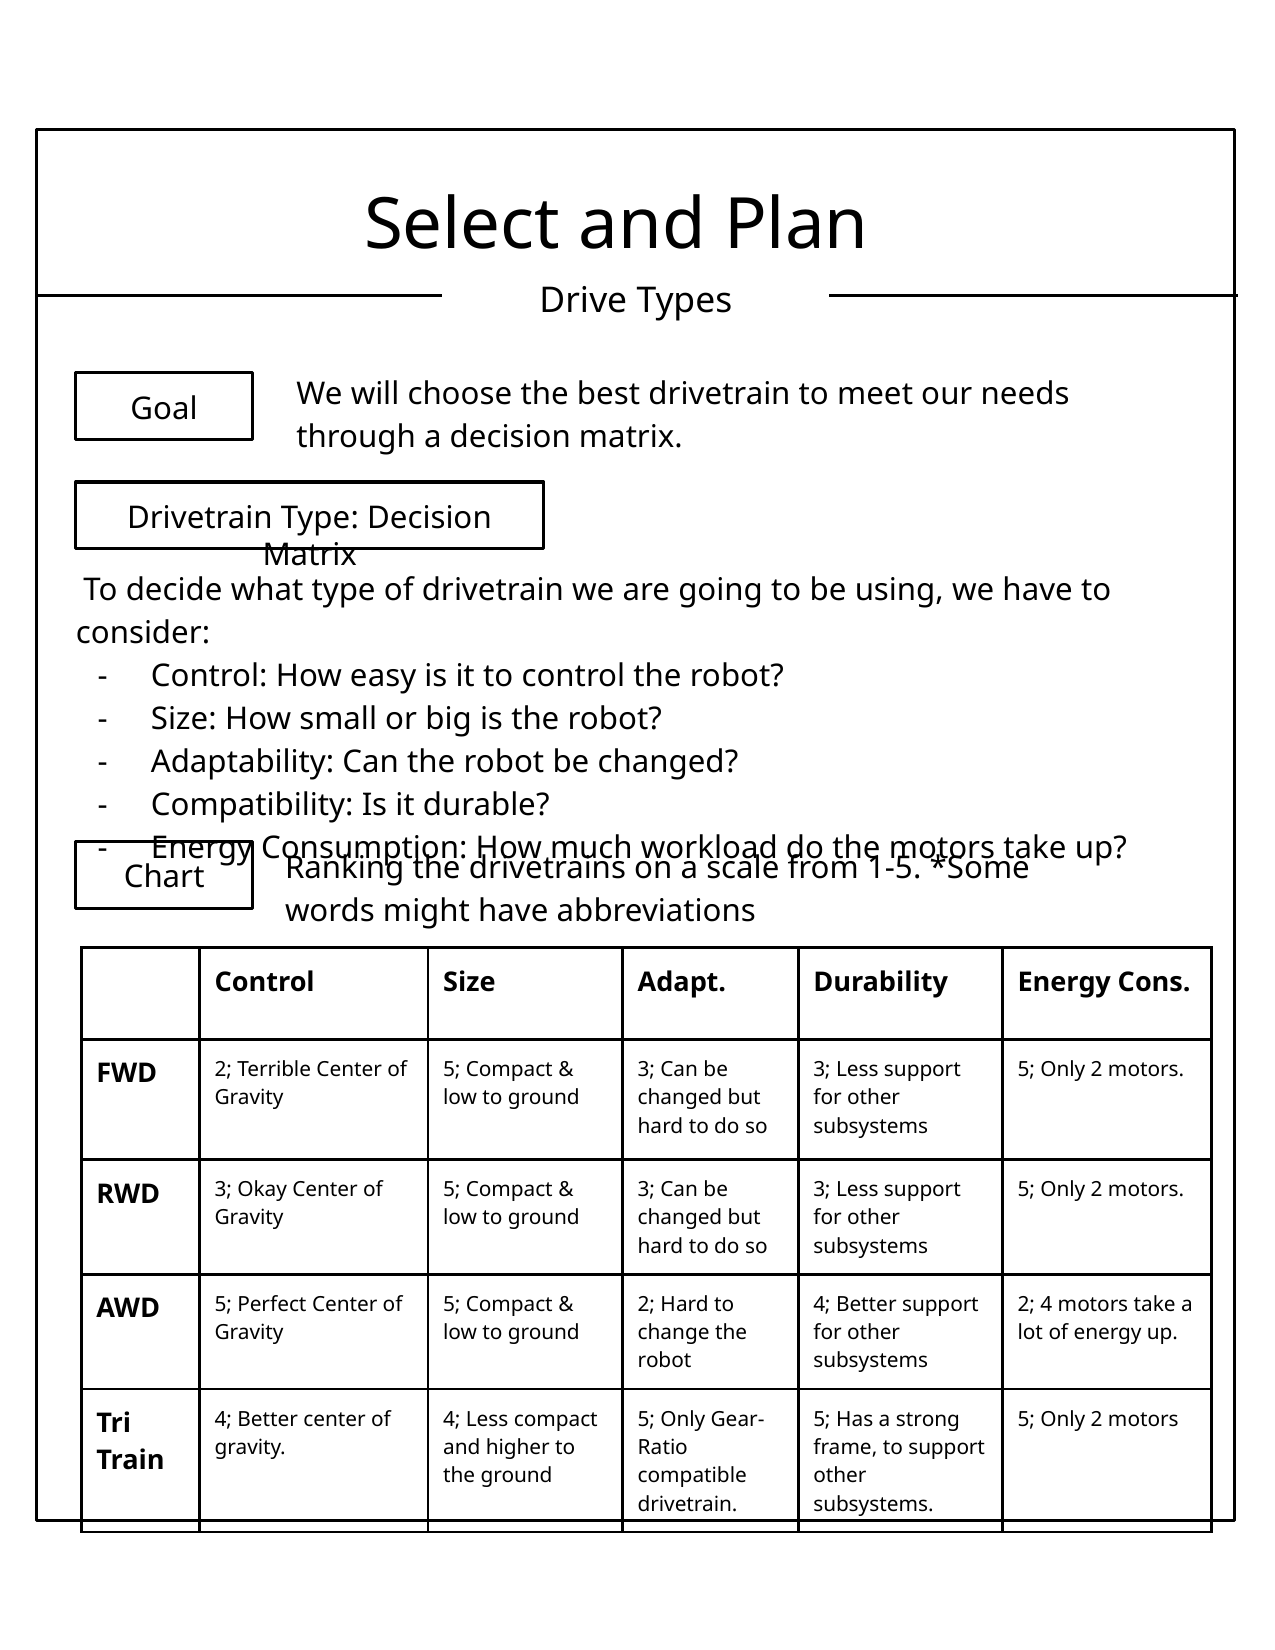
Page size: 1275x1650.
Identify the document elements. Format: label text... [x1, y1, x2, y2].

table_cell 4; Less compact and higher to the ground [429, 1390, 621, 1531]
table_header Size [429, 949, 621, 1038]
table_cell 5; Compact & low to ground [429, 1041, 621, 1158]
table_cell 3; Can be changed but hard to do so [624, 1041, 797, 1158]
table_cell 3; Okay Center of Gravity [201, 1161, 427, 1273]
text_box [36, 129, 51, 298]
table_cell AWD [83, 1276, 198, 1388]
table_header Adapt. [624, 949, 797, 1038]
text_box To decide what type of drivetrain we are going to be using, we have to consider: Control: How easy is it to control the robot? Size: How small or big is the robot? Adaptability: Can the robot be changed? Compatibility: Is it durable? Energy Consumption: How much workload do the motors take up? [60, 548, 1173, 827]
text_box Chart [75, 841, 253, 909]
table_cell Tri Train [83, 1390, 198, 1531]
table_cell 5; Compact & low to ground [429, 1161, 621, 1273]
table_cell RWD [83, 1161, 198, 1273]
table_cell 4; Better center of gravity. [201, 1390, 427, 1531]
table_cell 4; Better support for other subsystems [800, 1276, 1001, 1388]
table_cell 5; Perfect Center of Gravity [201, 1276, 427, 1388]
text_box [1182, 129, 1235, 294]
text_box Goal [75, 372, 253, 440]
table_header Durability [800, 949, 1001, 1038]
table_cell FWD [83, 1041, 198, 1158]
text_box Select and Plan [51, 129, 1182, 294]
table_cell 5; Compact & low to ground [429, 1276, 621, 1388]
table_header Energy Cons. [1004, 949, 1210, 1038]
table_cell 5; Has a strong frame, to support other subsystems. [800, 1390, 1001, 1531]
table_cell 3; Less support for other subsystems [800, 1161, 1001, 1273]
table_cell 2; 4 motors take a lot of energy up. [1004, 1276, 1210, 1388]
table_header [83, 949, 198, 1038]
table_cell 3; Less support for other subsystems [800, 1041, 1001, 1158]
text_box Drive Types [442, 268, 830, 323]
table_cell 3; Can be changed but hard to do so [624, 1161, 797, 1273]
table_header Control [201, 949, 427, 1038]
text_box Drivetrain Type: Decision Matrix [75, 482, 544, 549]
text_box [74, 345, 254, 426]
text_box Ranking the drivetrains on a scale from 1-5. *Some words might have abbreviations [270, 826, 1133, 924]
table_cell 2; Hard to change the robot [624, 1276, 797, 1388]
text_box [36, 300, 1235, 1521]
table_cell 5; Only 2 motors [1004, 1390, 1210, 1531]
table_cell 5; Only 2 motors. [1004, 1041, 1210, 1158]
table_cell 5; Only Gear-Ratio compatible drivetrain. [624, 1390, 797, 1531]
text_box We will choose the best drivetrain to meet our needs through a decision matrix. [281, 352, 1184, 484]
table_cell 5; Only 2 motors. [1004, 1161, 1210, 1273]
table_cell 2; Terrible Center of Gravity [201, 1041, 427, 1158]
